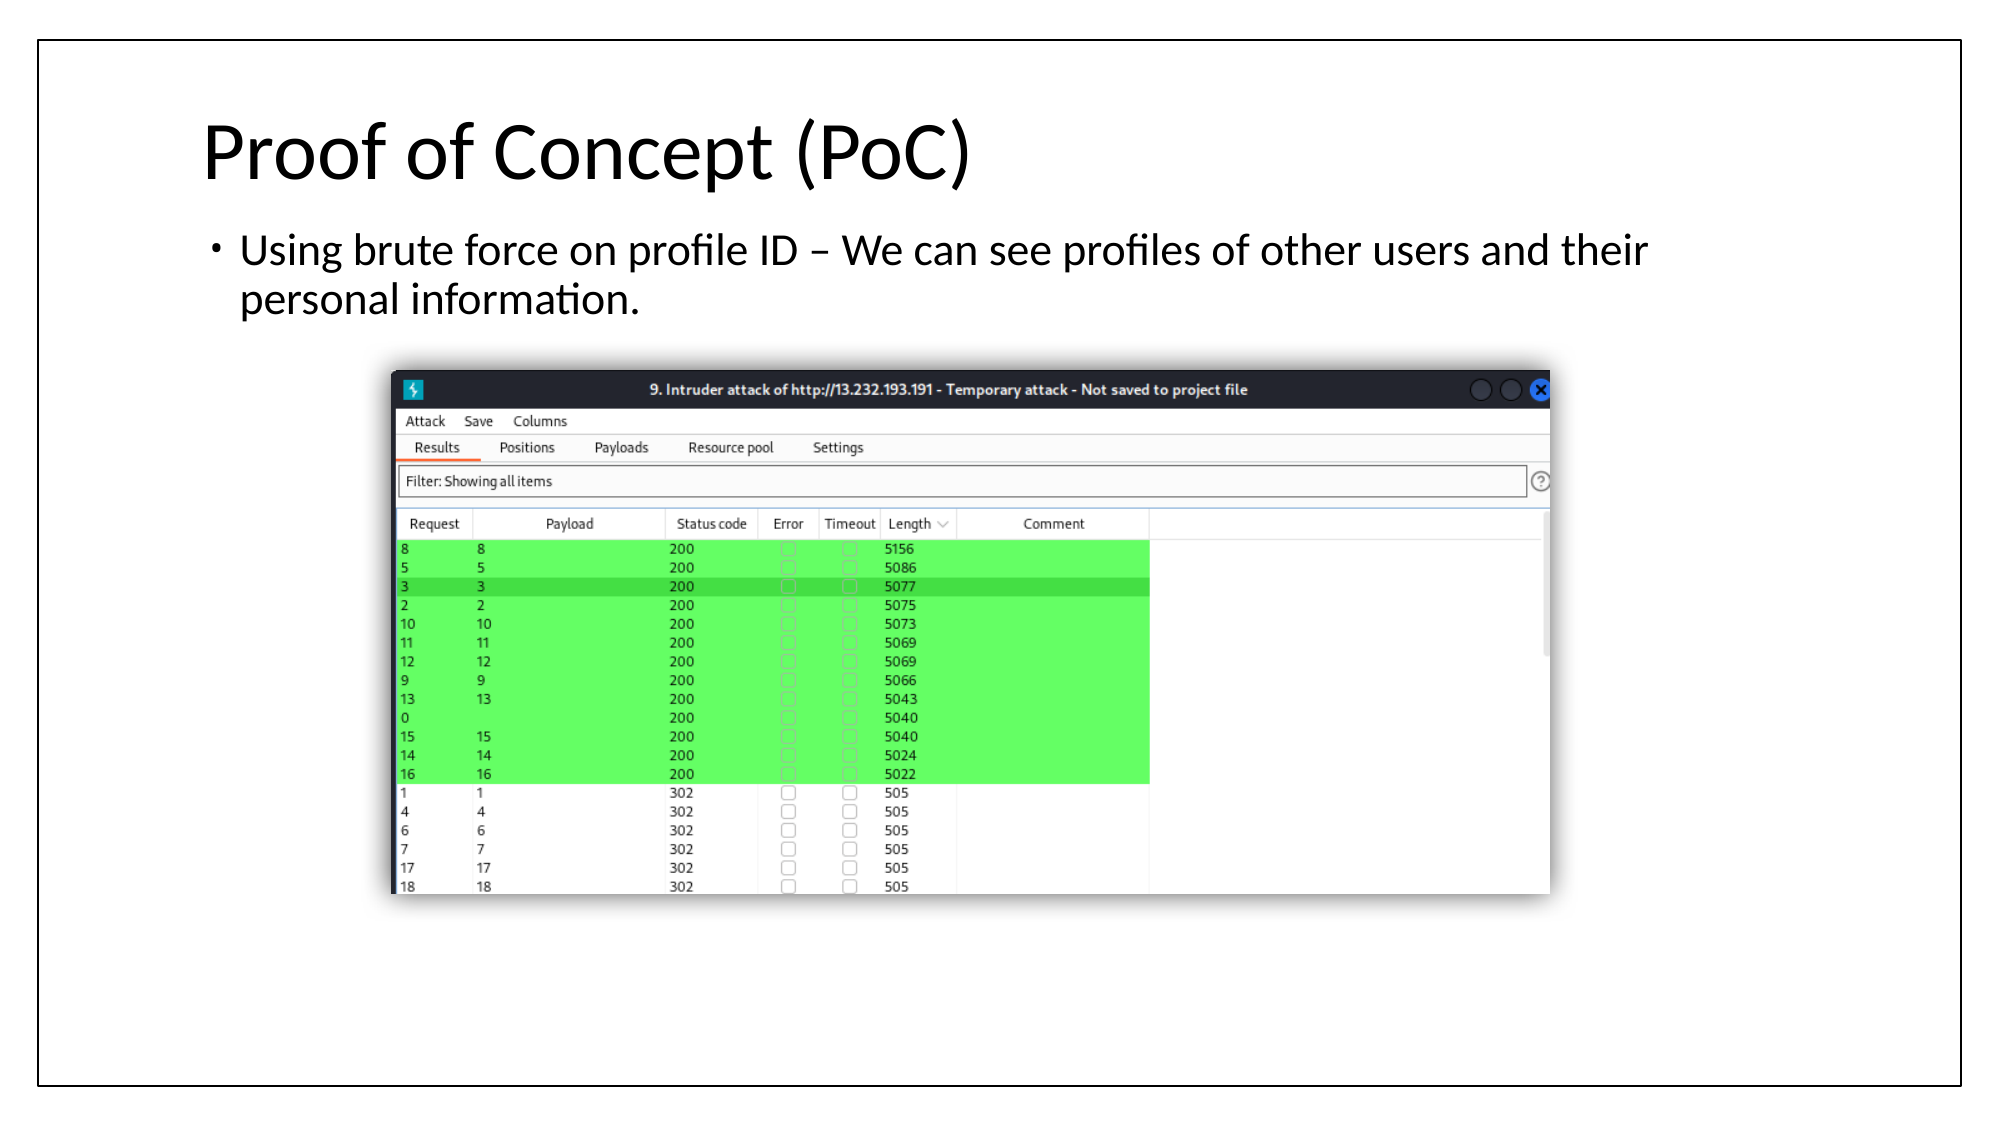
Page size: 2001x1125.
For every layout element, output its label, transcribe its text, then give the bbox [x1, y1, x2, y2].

list Using brute force on profile ID – We can see profiles of other users and their personal information. [187, 218, 1807, 881]
picture [390, 370, 1551, 894]
title Proof of Concept (PoC) [187, 99, 1808, 206]
